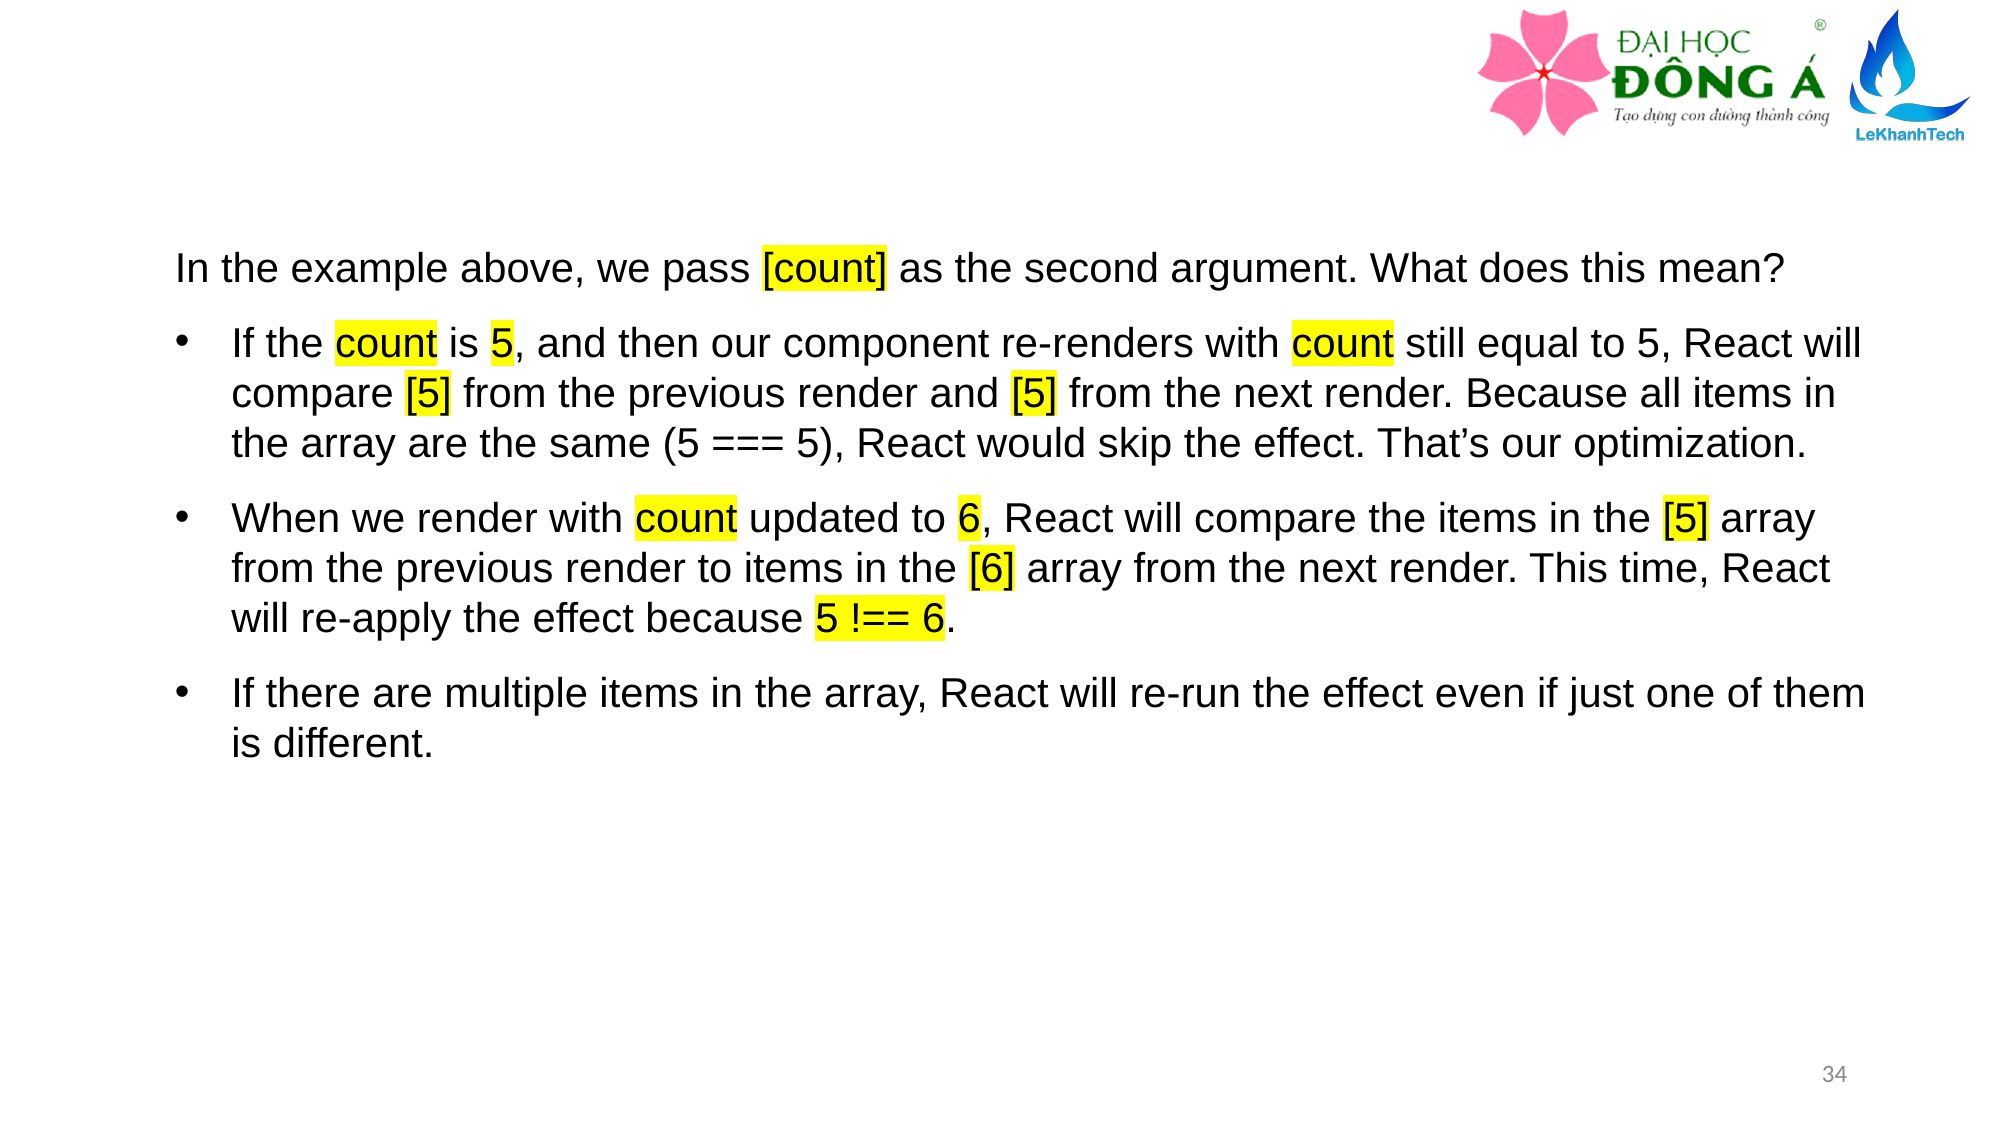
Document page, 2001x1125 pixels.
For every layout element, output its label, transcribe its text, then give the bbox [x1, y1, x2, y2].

picture [1465, 5, 1980, 144]
slide_number 34 [1412, 1042, 1863, 1103]
text_box In the example above, we pass [count] as the second argument. What does this mean? If the count is 5, and then our component re-renders with count still equal to 5, React will compare [5] from the previous render and [5] from the next render. Because all items in the array are the same (5 === 5), React would skip the effect. That’s our optimization. When we render with count updated to 6, React will compare the items in the [5] array from the previous render to items in the [6] array from the next render. This time, React will re-apply the effect because 5 !== 6. If there are multiple items in the array, React will re-run the effect even if just one of them is different. [160, 233, 1889, 774]
